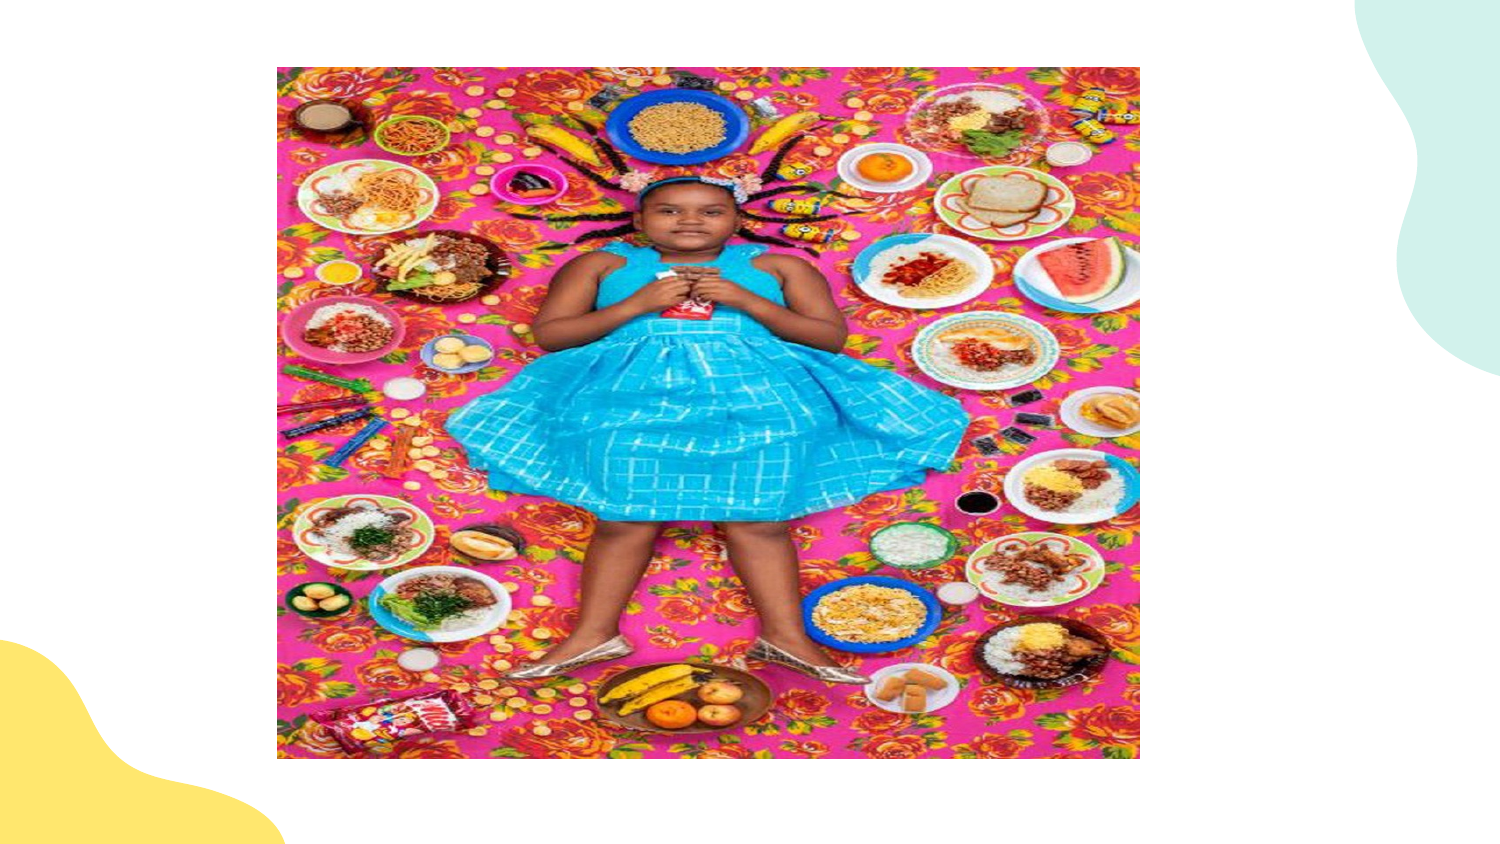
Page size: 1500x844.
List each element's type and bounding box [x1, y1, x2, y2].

picture [277, 67, 1140, 759]
